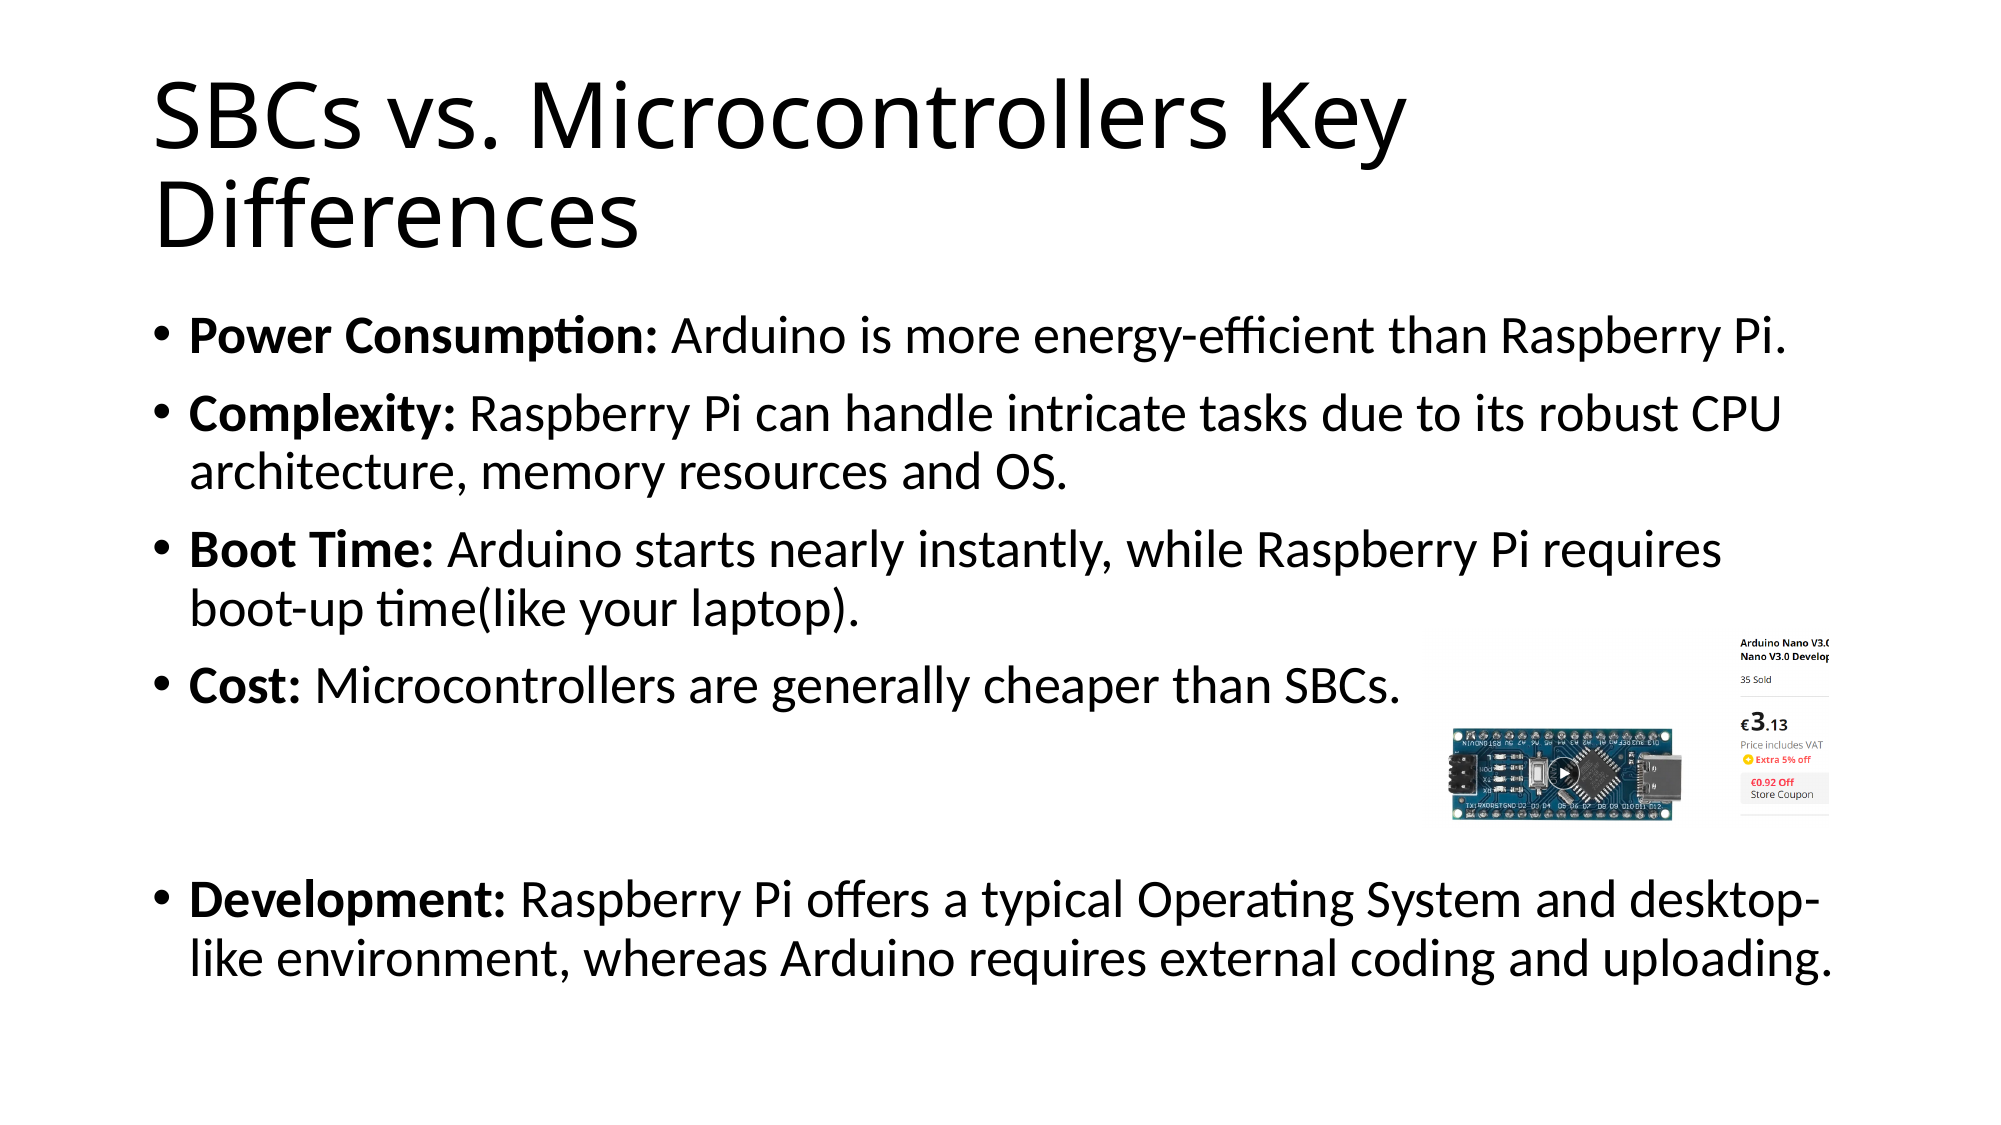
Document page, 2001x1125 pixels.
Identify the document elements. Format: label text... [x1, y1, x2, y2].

picture [1422, 628, 1829, 828]
title SBCs vs. Microcontrollers Key Differences [137, 59, 1863, 278]
list Power Consumption: Arduino is more energy-efficient than Raspberry Pi. Complexity: Raspberry Pi can handle intricate tasks due to its robust CPU architecture, memory resources and OS. Boot Time: Arduino starts nearly instantly, while Raspberry Pi requires boot-up time(like your laptop). Cost: Microcontrollers are generally cheaper than SBCs. Development: Raspberry Pi offers a typical Operating System and desktop-like environment, whereas Arduino requires external coding and uploading. [137, 299, 1863, 1014]
